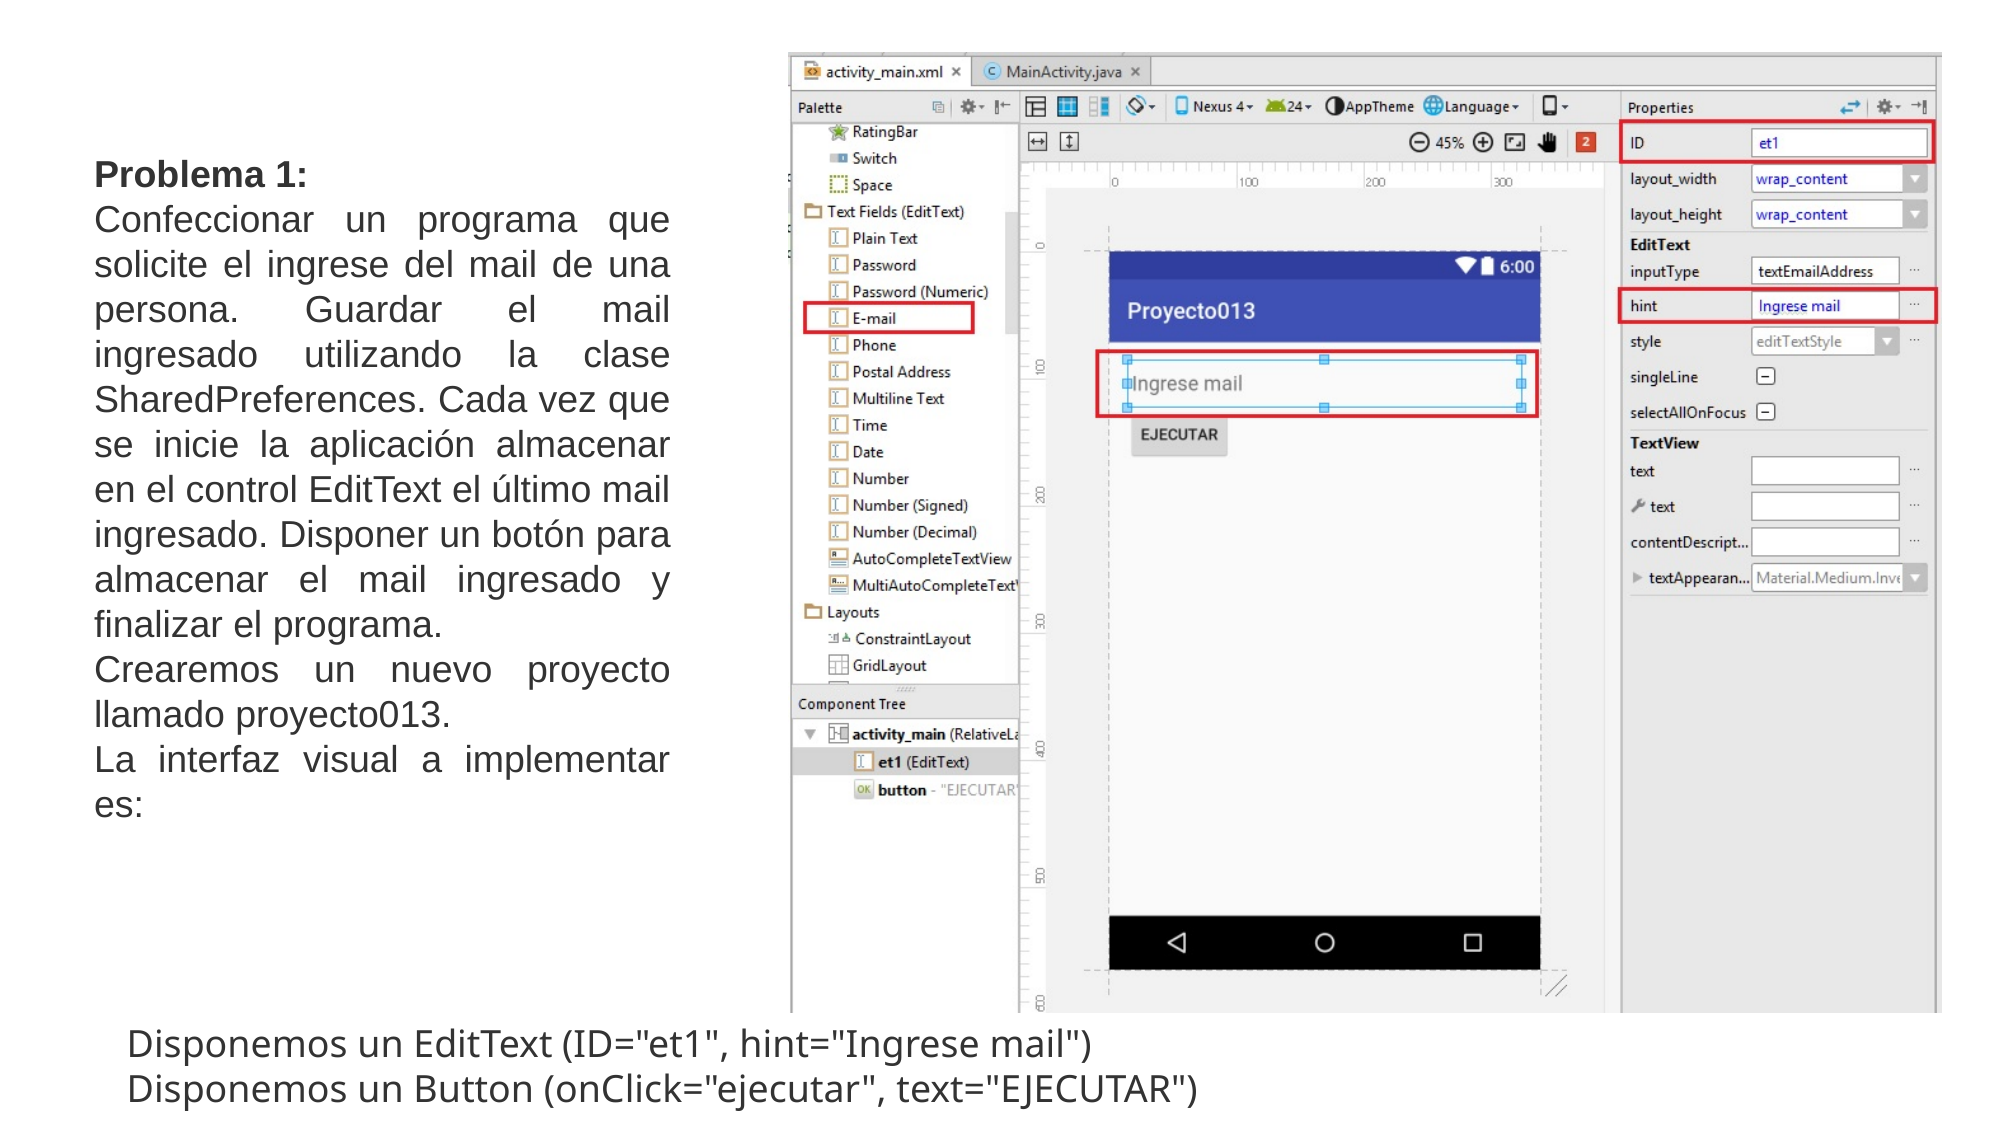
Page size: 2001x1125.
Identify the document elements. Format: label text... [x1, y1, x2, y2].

text_box Problema 1: Confeccionar un programa que solicite el ingrese del mail de una persona. Guardar el mail ingresado utilizando la clase SharedPreferences. Cada vez que se inicie la aplicación almacenar en el control EditText el último mail ingresado. Disponer un botón para almacenar el mail ingresado y finalizar el programa. Crearemos un nuevo proyecto llamado proyecto013. La interfaz visual a implementar es: [79, 143, 686, 833]
picture [788, 52, 1942, 1013]
text_box Disponemos un EditText (ID="et1", hint="Ingrese mail") Disponemos un Button (onClick="ejecutar", text="EJECUTAR") [111, 1012, 2000, 1118]
